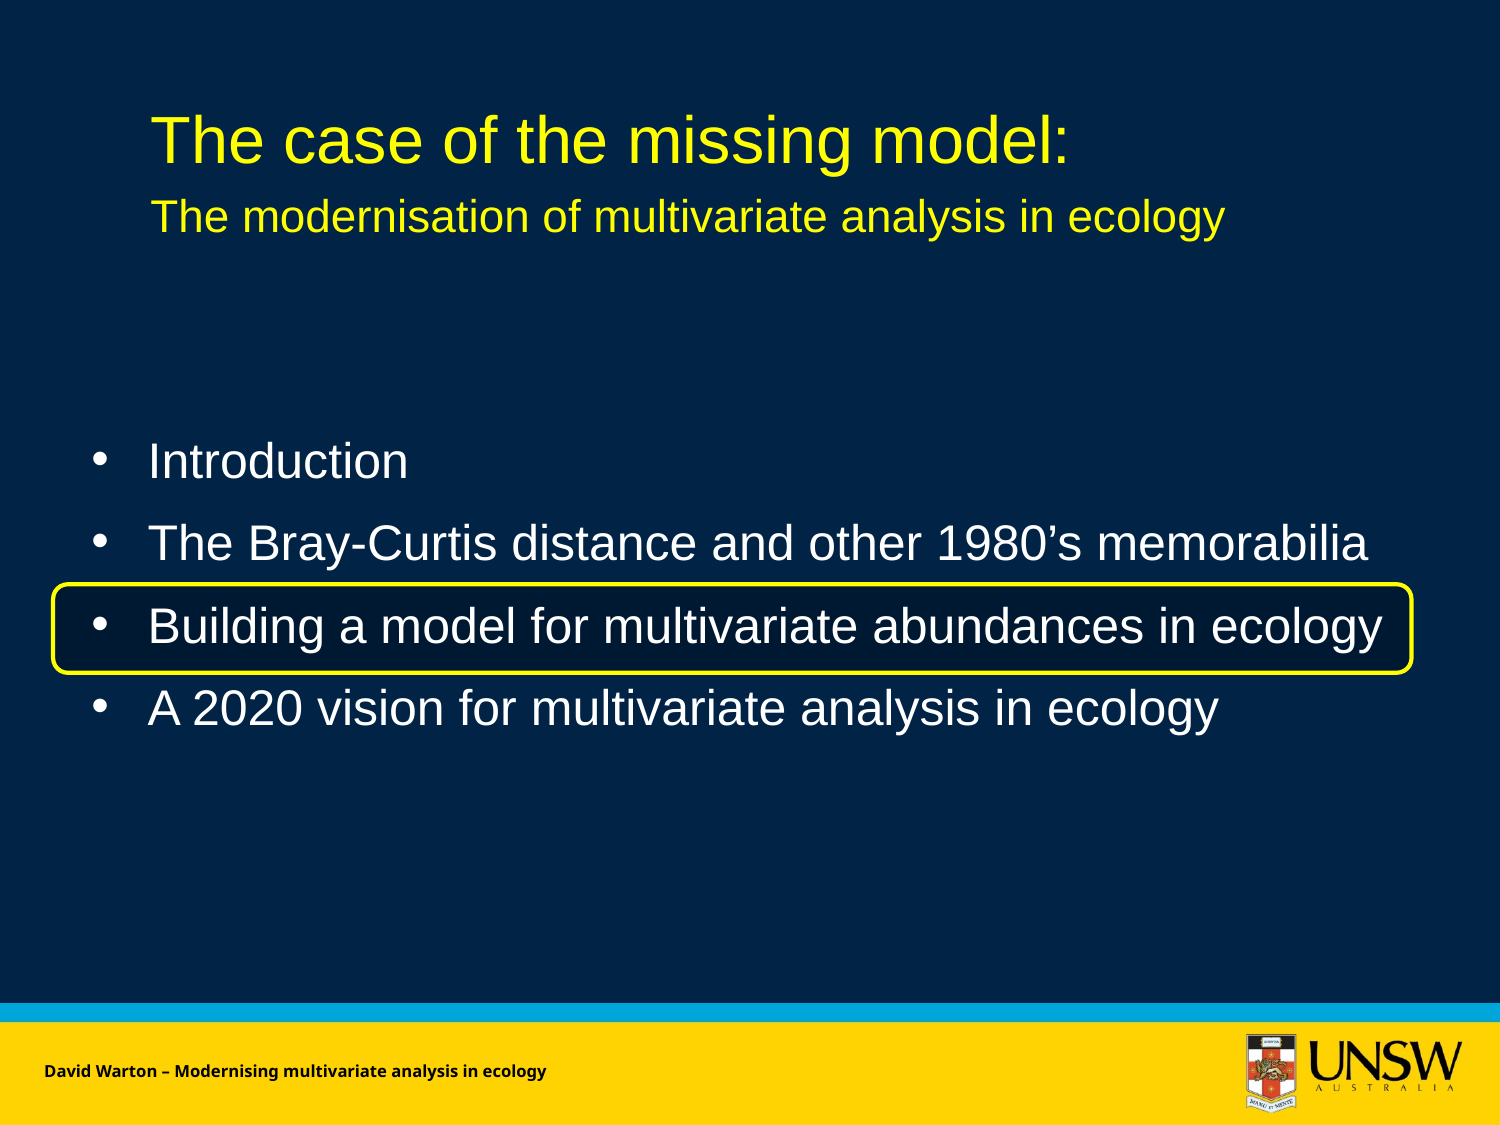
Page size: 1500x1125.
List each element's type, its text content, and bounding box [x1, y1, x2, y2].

text_box The case of the missing model: The modernisation of multivariate analysis in ecology [135, 89, 1247, 279]
text_box Introduction The Bray-Curtis distance and other 1980’s memorabilia Building a model for multivariate abundances in ecology A 2020 vision for multivariate analysis in ecology [76, 420, 1412, 826]
text_box [50, 582, 76, 675]
picture [0, 1022, 1500, 1125]
